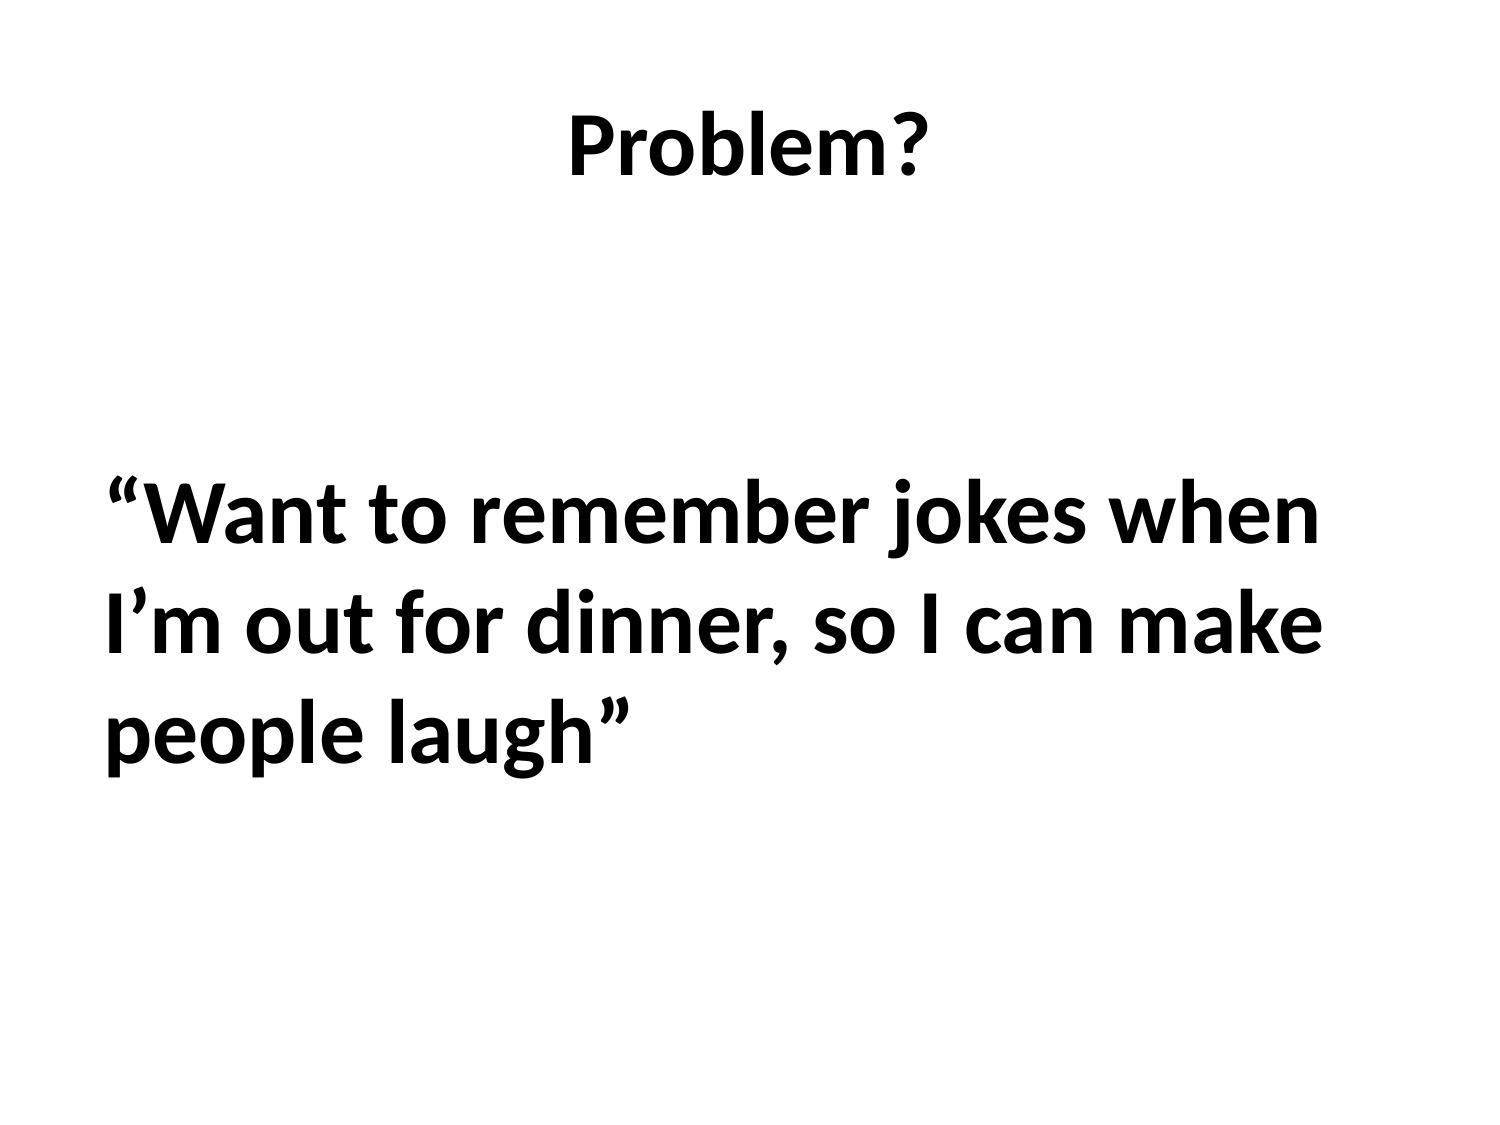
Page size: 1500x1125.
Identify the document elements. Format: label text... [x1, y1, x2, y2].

title Problem? [75, 45, 1425, 233]
text_box “Want to remember jokes when I’m out for dinner, so I can make people laugh” [88, 444, 1412, 789]
